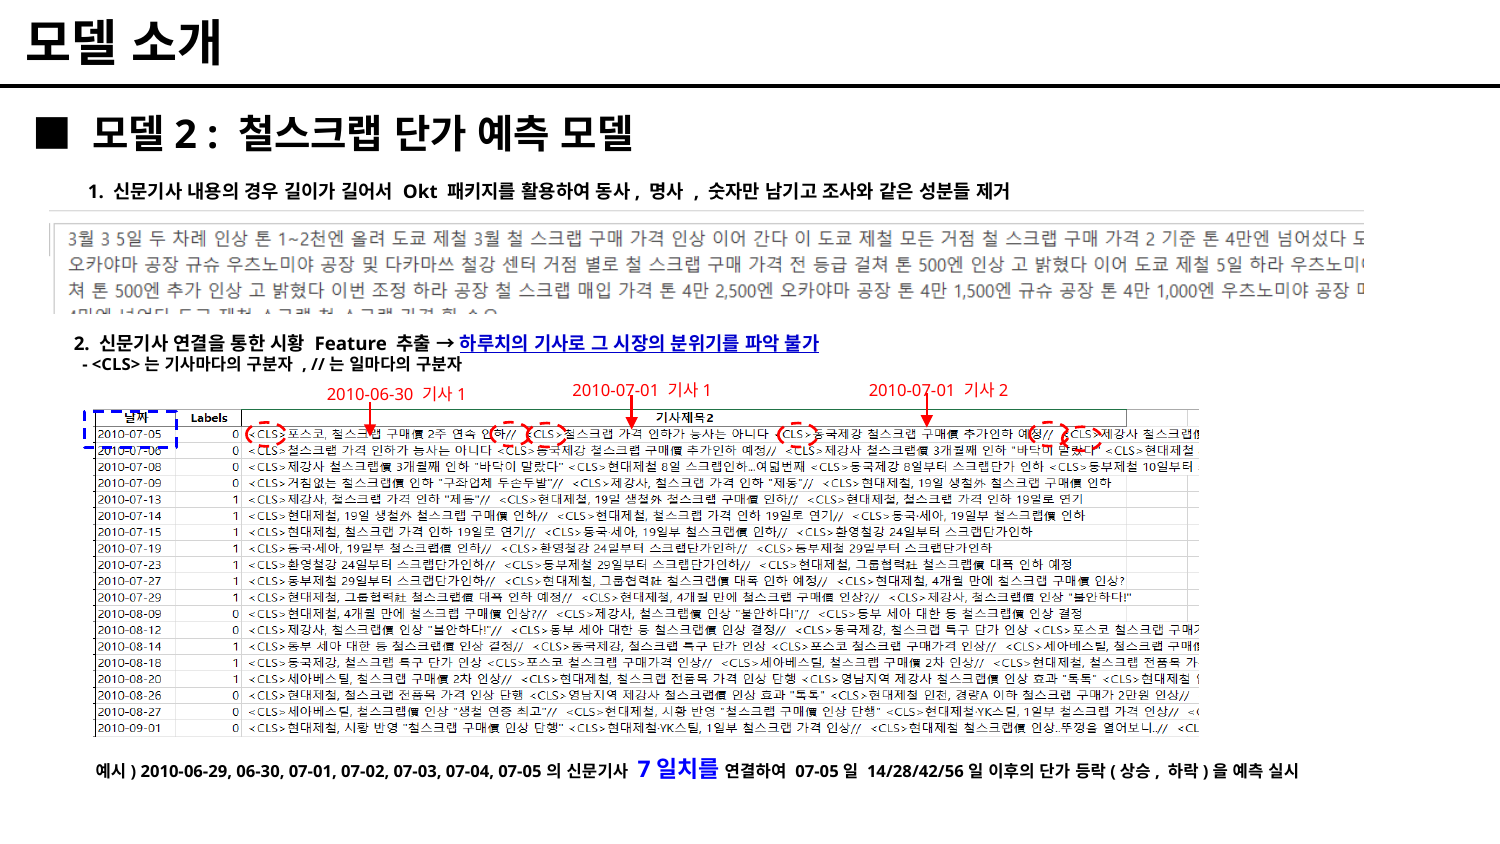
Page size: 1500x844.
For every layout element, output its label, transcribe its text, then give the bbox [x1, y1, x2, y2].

text_box 2010-07-01 기사2 [857, 374, 1030, 406]
text_box 1. 신문기사 내용의 경우 길이가 길어서 Okt 패키지를 활용하여 동사, 명사 , 숫자만 남기고 조사와 같은 성분들 제거 [76, 173, 1154, 207]
text_box 예시) 2010-06-29, 06-30, 07-01, 07-02, 07-03, 07-04, 07-05의 신문기사 7일치를 연결하여 07-05일 14/28/42/56일 이후의 단가 등락(상승, 하락)을 예측 실시 [84, 748, 1397, 788]
picture [49, 208, 1364, 314]
text_box 2010-06-30 기사1 [315, 378, 498, 407]
text_box 2010-07-01 기사1 [561, 374, 734, 406]
text_box ■ 모델2 : 철스크랩 단가 예측 모델 [21, 103, 1140, 200]
text_box 2. 신문기사 연결을 통한 시황 Feature 추출 → 하루치의 기사로 그 시장의 분위기를 파악 불가 - <CLS>는 기사마다의 구분자 , //는 일마다의 구분자 [62, 326, 1140, 380]
text_box 모델 소개 [14, 5, 404, 85]
picture [93, 409, 1199, 738]
text_box [84, 411, 89, 448]
